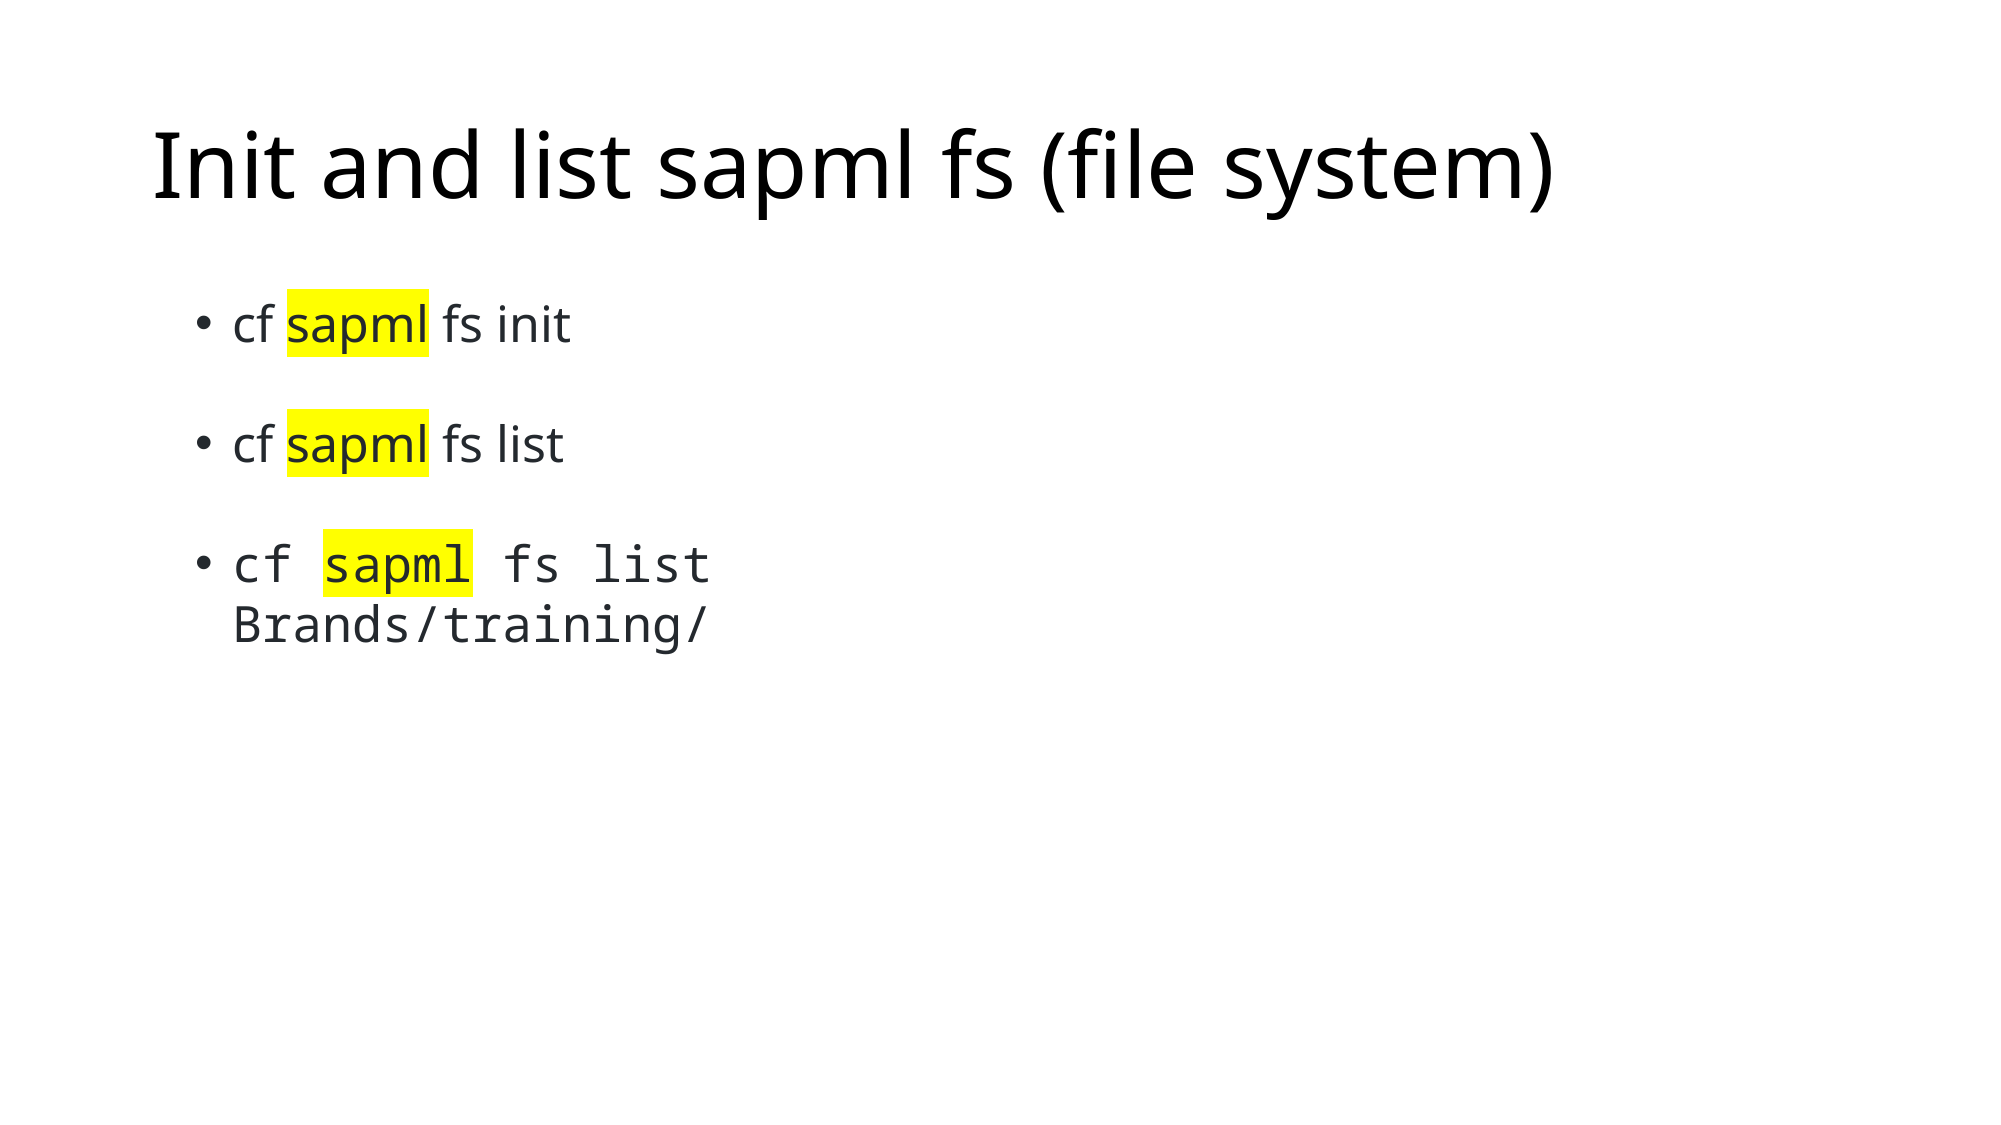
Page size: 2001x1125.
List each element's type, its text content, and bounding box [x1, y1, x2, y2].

list cf sapml fs init cf sapml fs list cf sapml fs list Brands/training/ [180, 236, 1178, 889]
title Init and list sapml fs (file system) [137, 59, 1863, 278]
